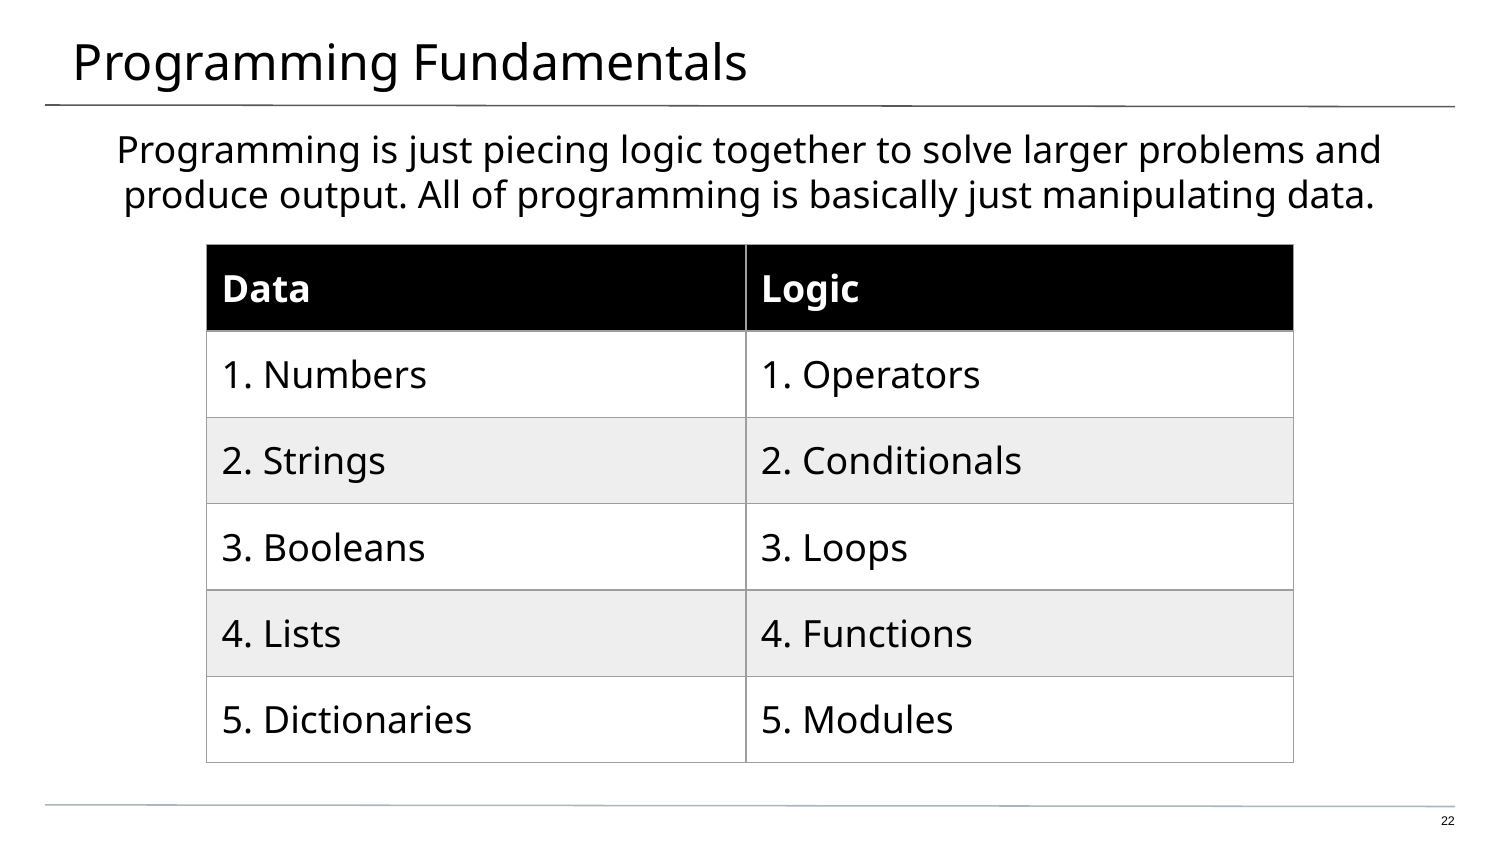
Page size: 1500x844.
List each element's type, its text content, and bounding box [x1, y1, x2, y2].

table_cell 5. Dictionaries [207, 677, 745, 762]
table_cell 3. Booleans [207, 504, 745, 589]
table_cell 1. Numbers [207, 332, 745, 417]
subtitle Programming is just piecing logic together to solve larger problems and produce output. All of programming is basically just manipulating data. [0, 110, 1500, 171]
table_cell 5. Modules [747, 677, 1293, 762]
table_cell 3. Loops [747, 504, 1293, 589]
table_cell 4. Lists [207, 591, 745, 676]
slide_number ‹#› [1412, 813, 1455, 831]
table_header Data [207, 245, 745, 330]
table_cell 4. Functions [747, 591, 1293, 676]
table_header Logic [747, 245, 1293, 330]
title Programming Fundamentals [0, 0, 1500, 88]
table_cell 2. Strings [207, 418, 745, 503]
table_cell 1. Operators [747, 332, 1293, 417]
table_cell 2. Conditionals [747, 418, 1293, 503]
